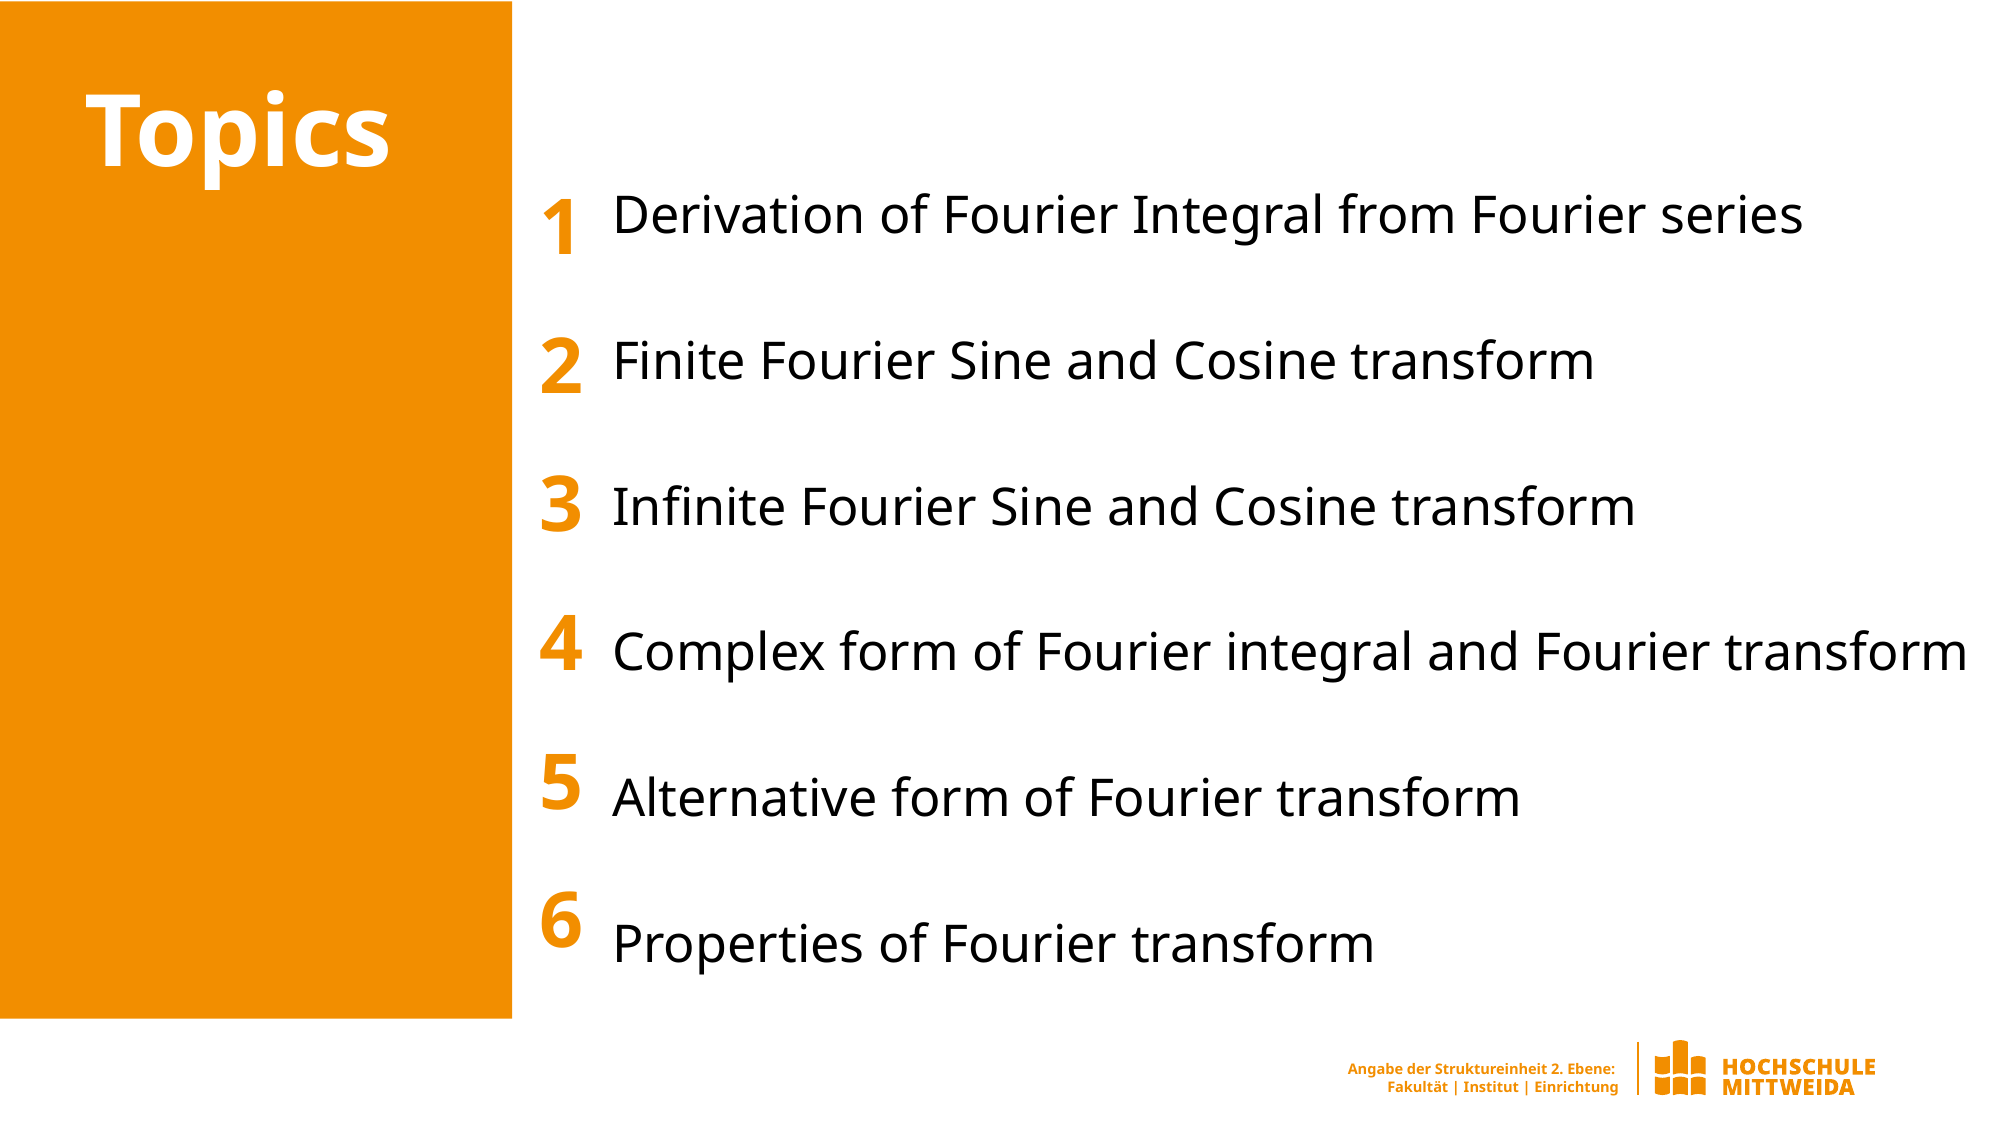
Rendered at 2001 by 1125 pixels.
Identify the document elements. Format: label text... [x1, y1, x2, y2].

title Topics [84, 72, 478, 197]
list 1 2 3 4 5 6 [539, 131, 614, 957]
list Derivation of Fourier Integral from Fourier series Finite Fourier Sine and Cosine transform Infinite Fourier Sine and Cosine transform Complex form of Fourier integral and Fourier transform Alternative form of Fourier transform Properties of Fourier transform [612, 118, 2000, 1042]
